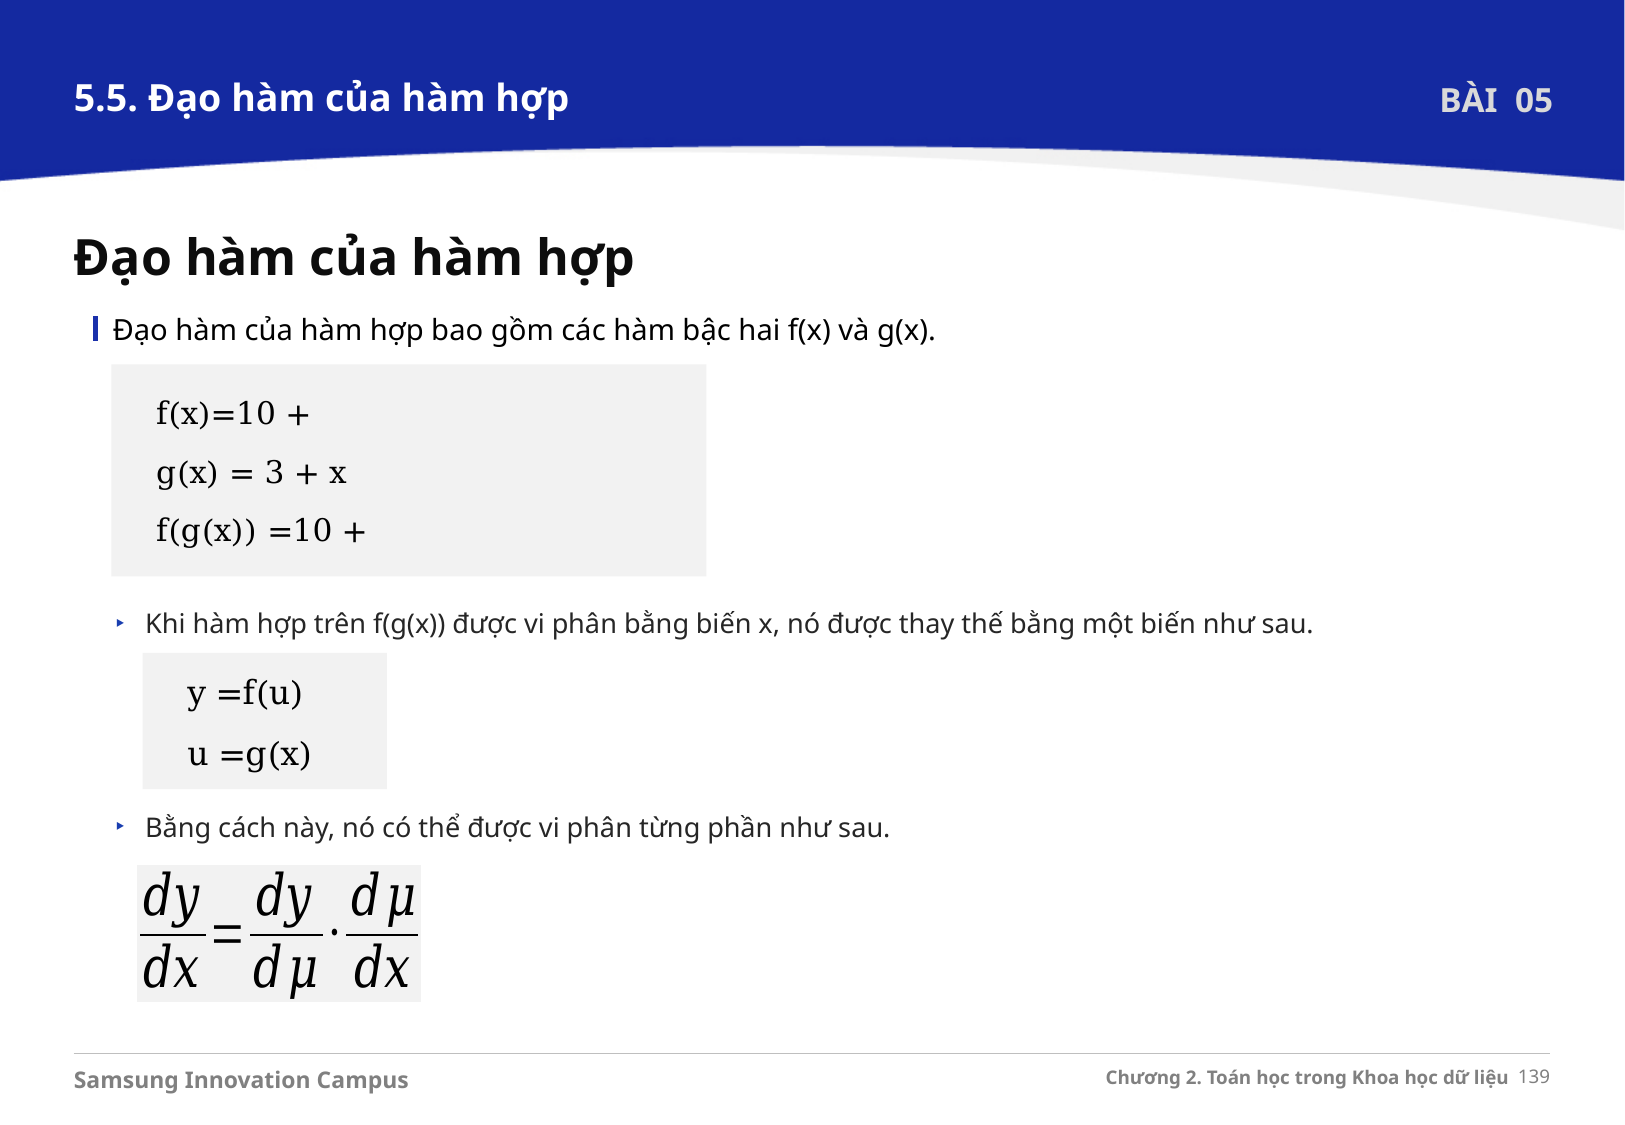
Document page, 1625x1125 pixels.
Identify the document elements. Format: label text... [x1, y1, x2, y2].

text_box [93, 311, 1569, 1002]
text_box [73, 73, 1554, 120]
picture [0, 0, 1625, 1125]
text_box Đạo hàm của hàm hợp [73, 224, 1552, 287]
